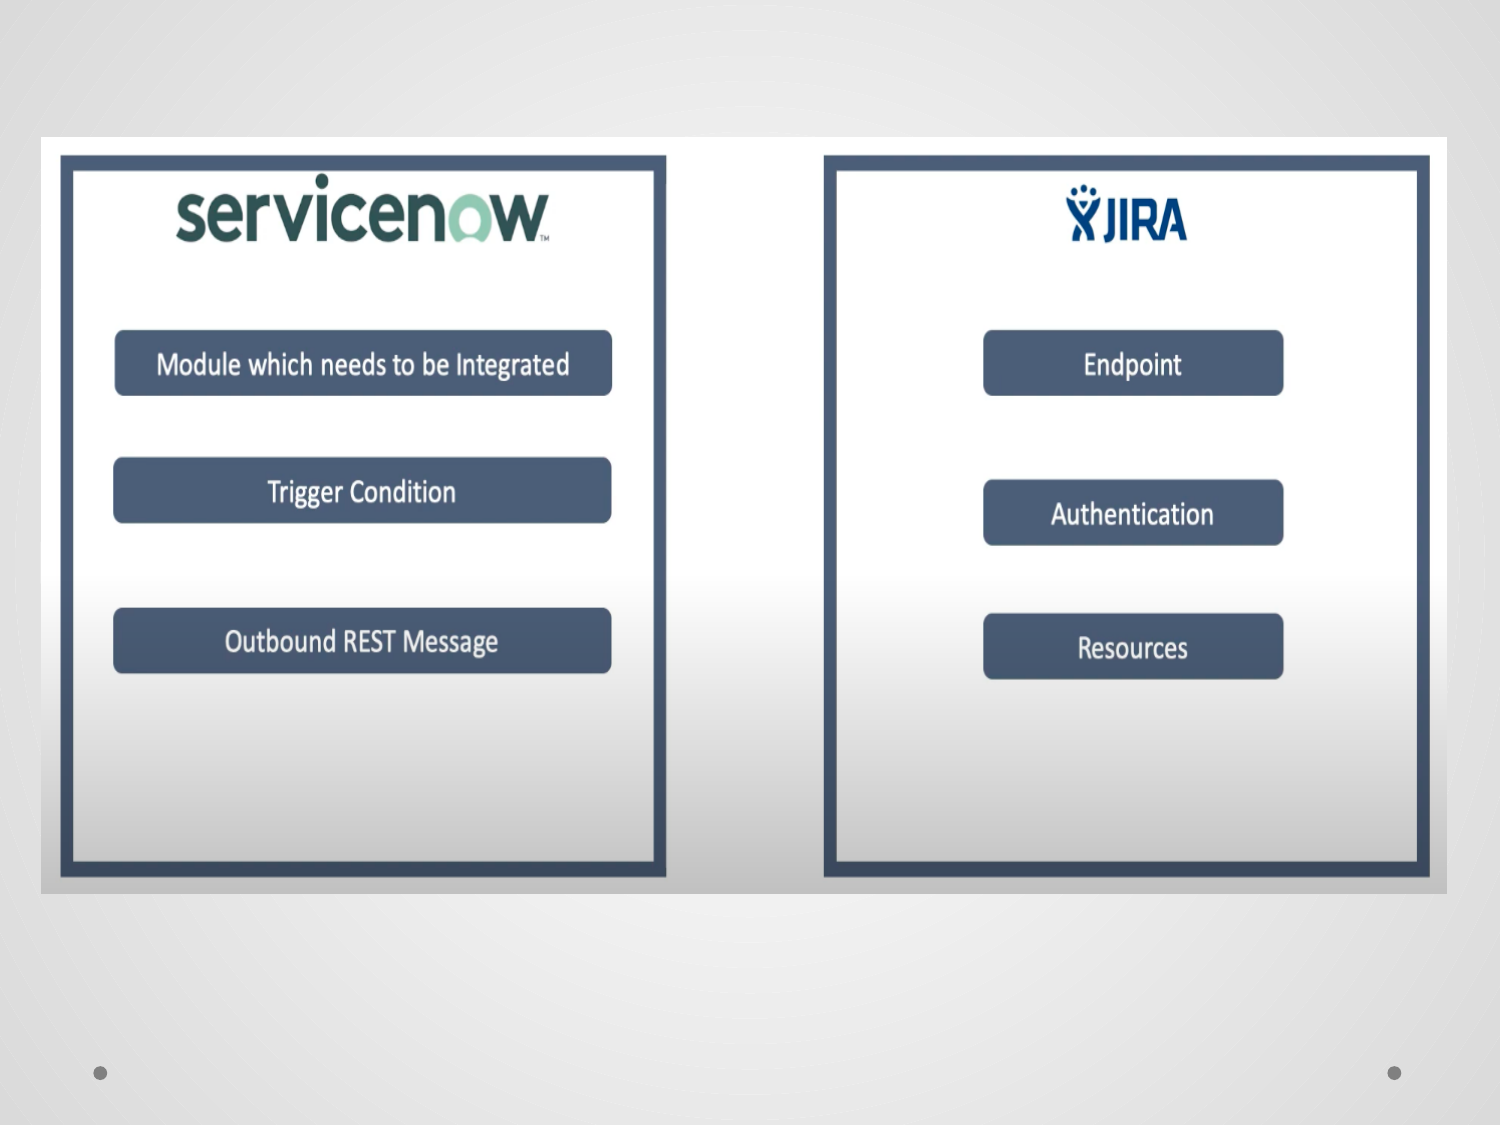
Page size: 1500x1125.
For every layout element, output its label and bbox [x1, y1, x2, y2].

picture [41, 136, 1448, 894]
